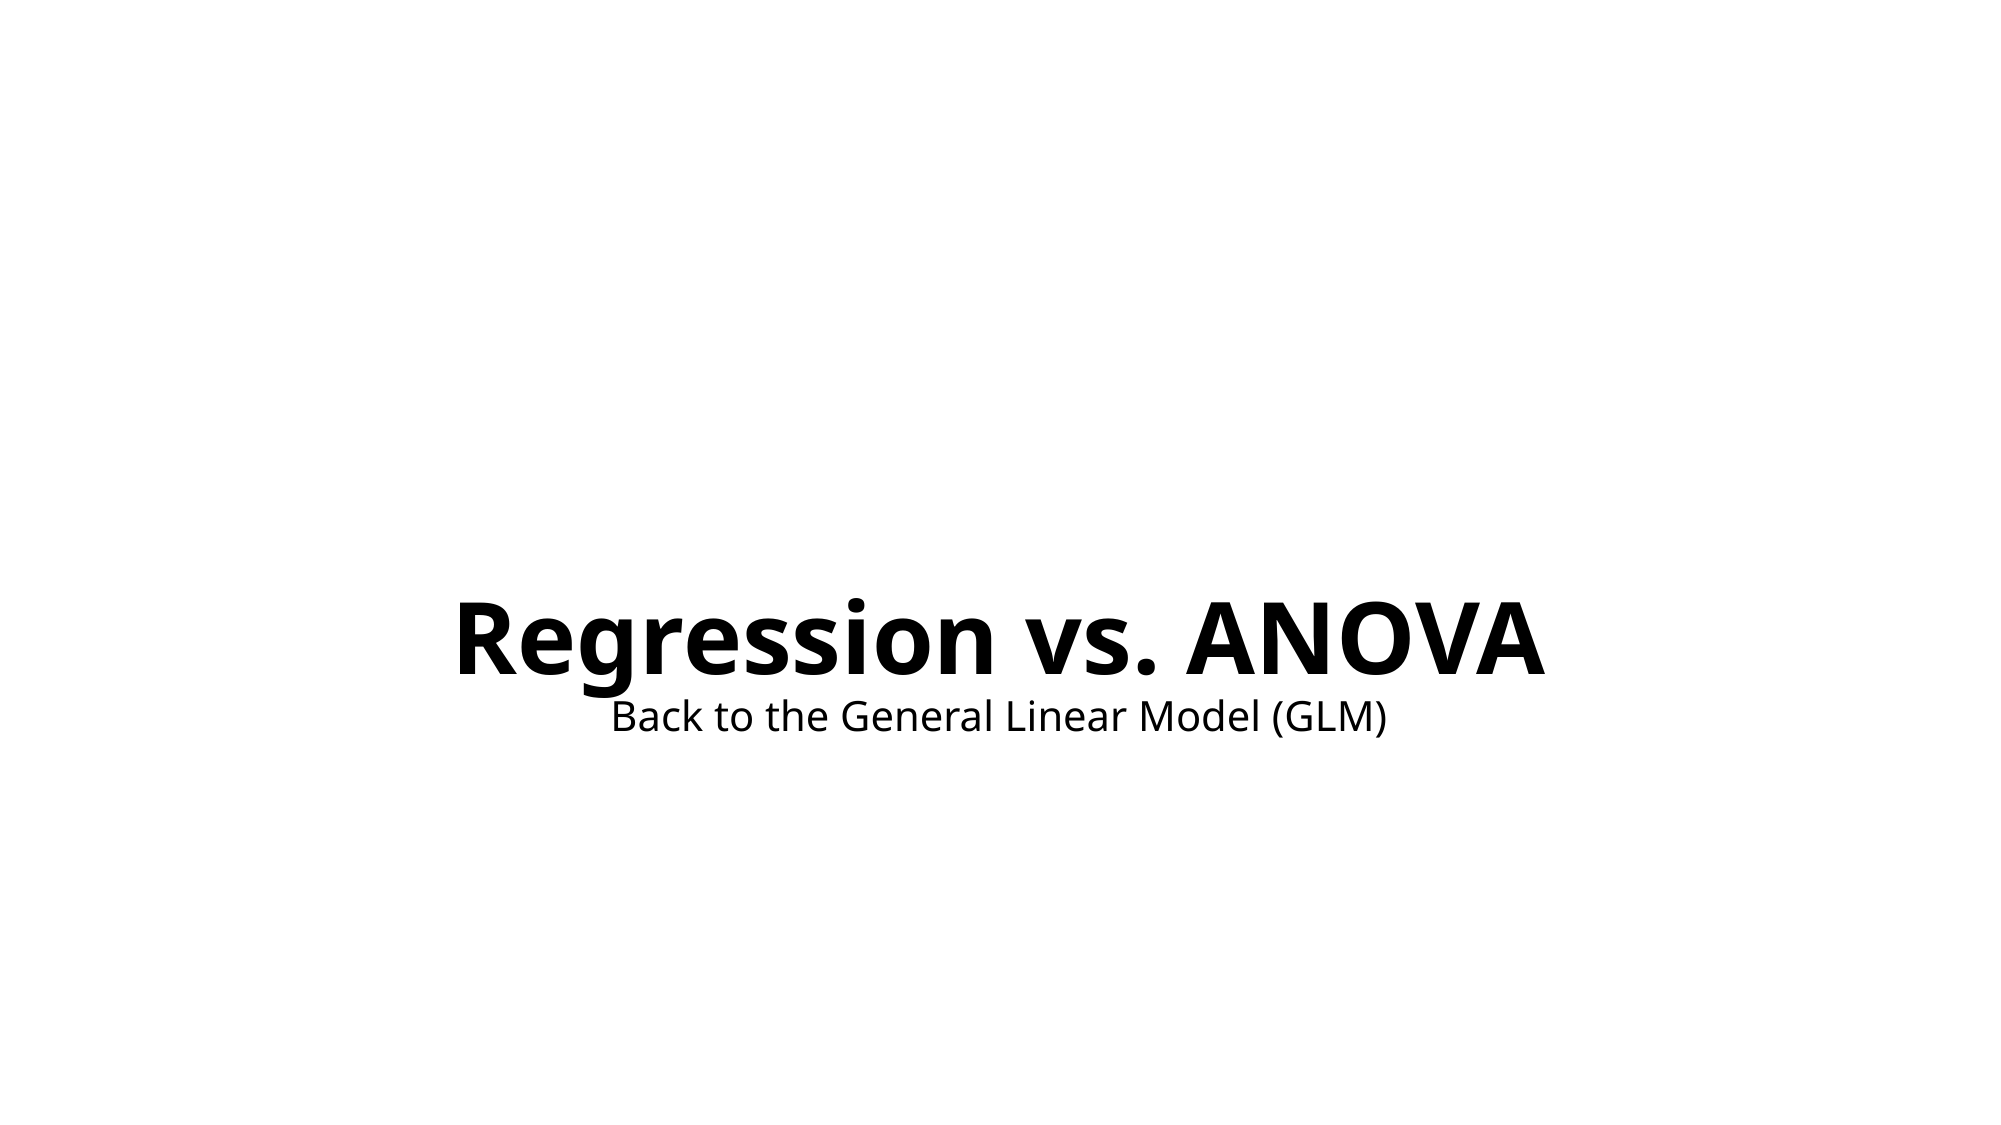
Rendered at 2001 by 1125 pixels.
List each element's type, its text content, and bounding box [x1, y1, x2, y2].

title Regression vs. ANOVA Back to the General Linear Model (GLM) [136, 280, 1862, 749]
